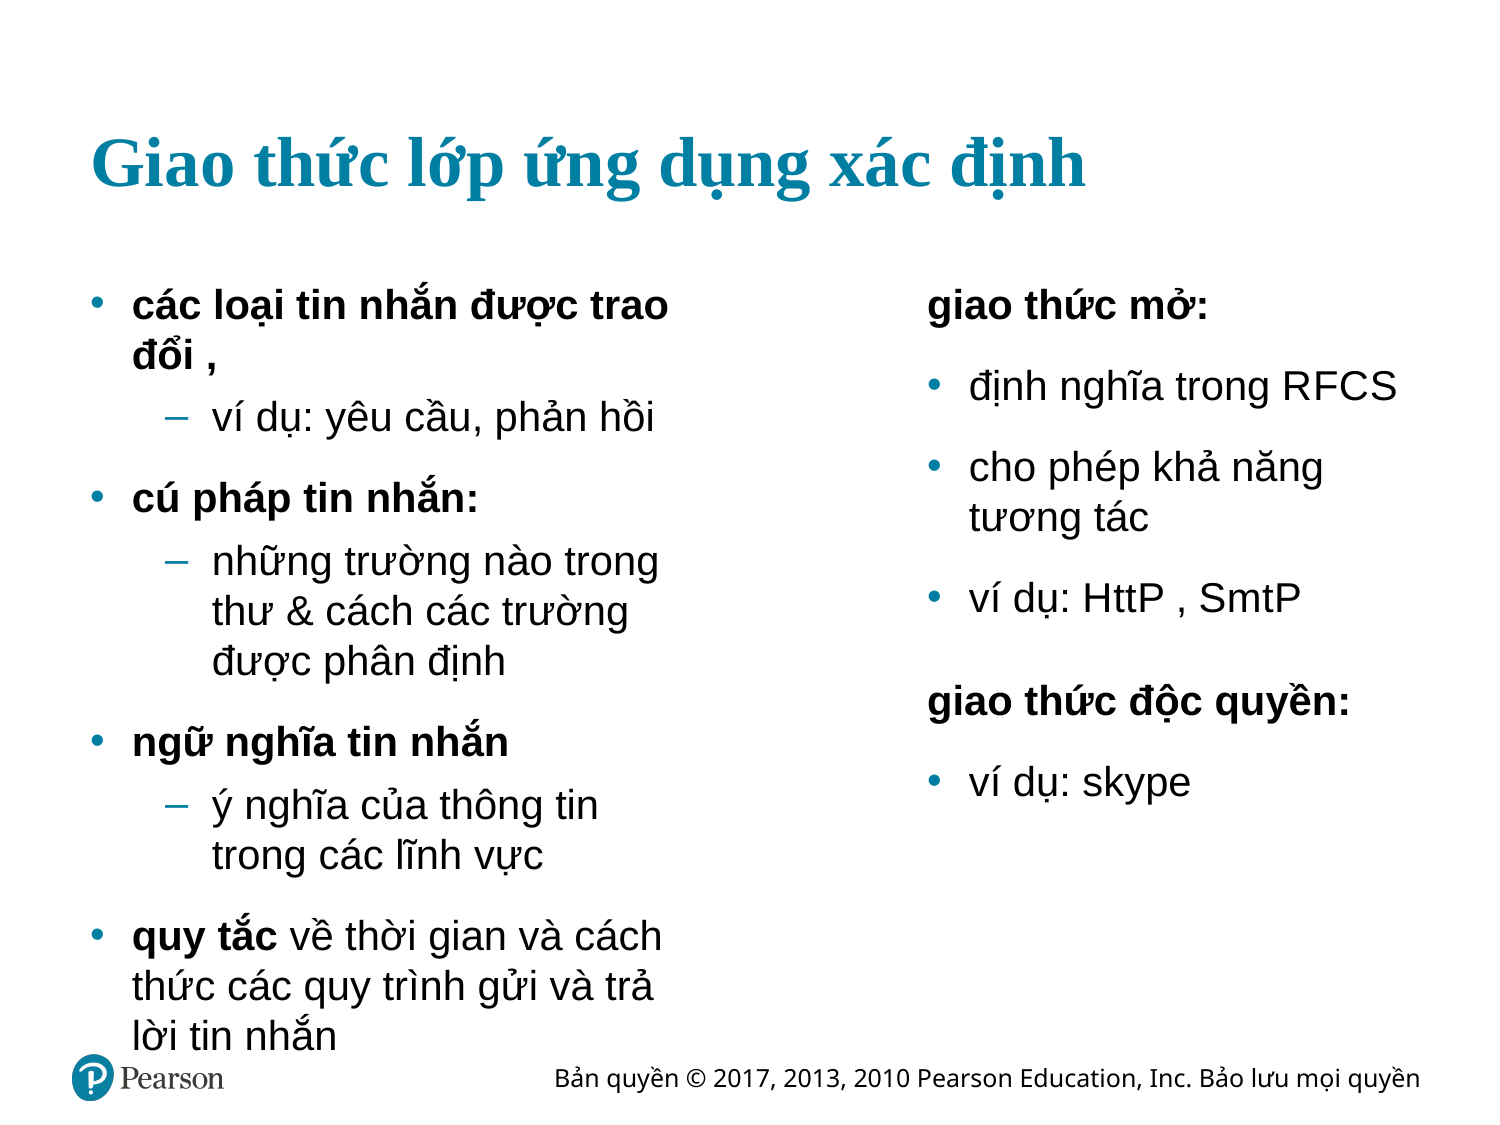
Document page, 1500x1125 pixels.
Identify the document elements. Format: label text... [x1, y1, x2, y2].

picture [80, 1063, 106, 1088]
list giao thức độc quyền: ví dụ: skype [912, 658, 1426, 830]
title Giao thức lớp ứng dụng xác định [75, 35, 1425, 216]
picture [98, 1054, 224, 1101]
list các loại tin nhắn được trao đổi , ví dụ: yêu cầu, phản hồi cú pháp tin nhắn: những trường nào trong thư & cách các trường được phân định ngữ nghĩa tin nhắn ý nghĩa của thông tin trong các lĩnh vực quy tắc về thời gian và cách thức các quy trình gửi và trả lời tin nhắn [75, 262, 697, 1048]
picture [72, 1054, 88, 1070]
list giao thức mở: định nghĩa trong R F C S cho phép khả năng tương tác ví dụ: H t t P , S m t P [912, 262, 1425, 533]
picture [72, 1087, 83, 1101]
